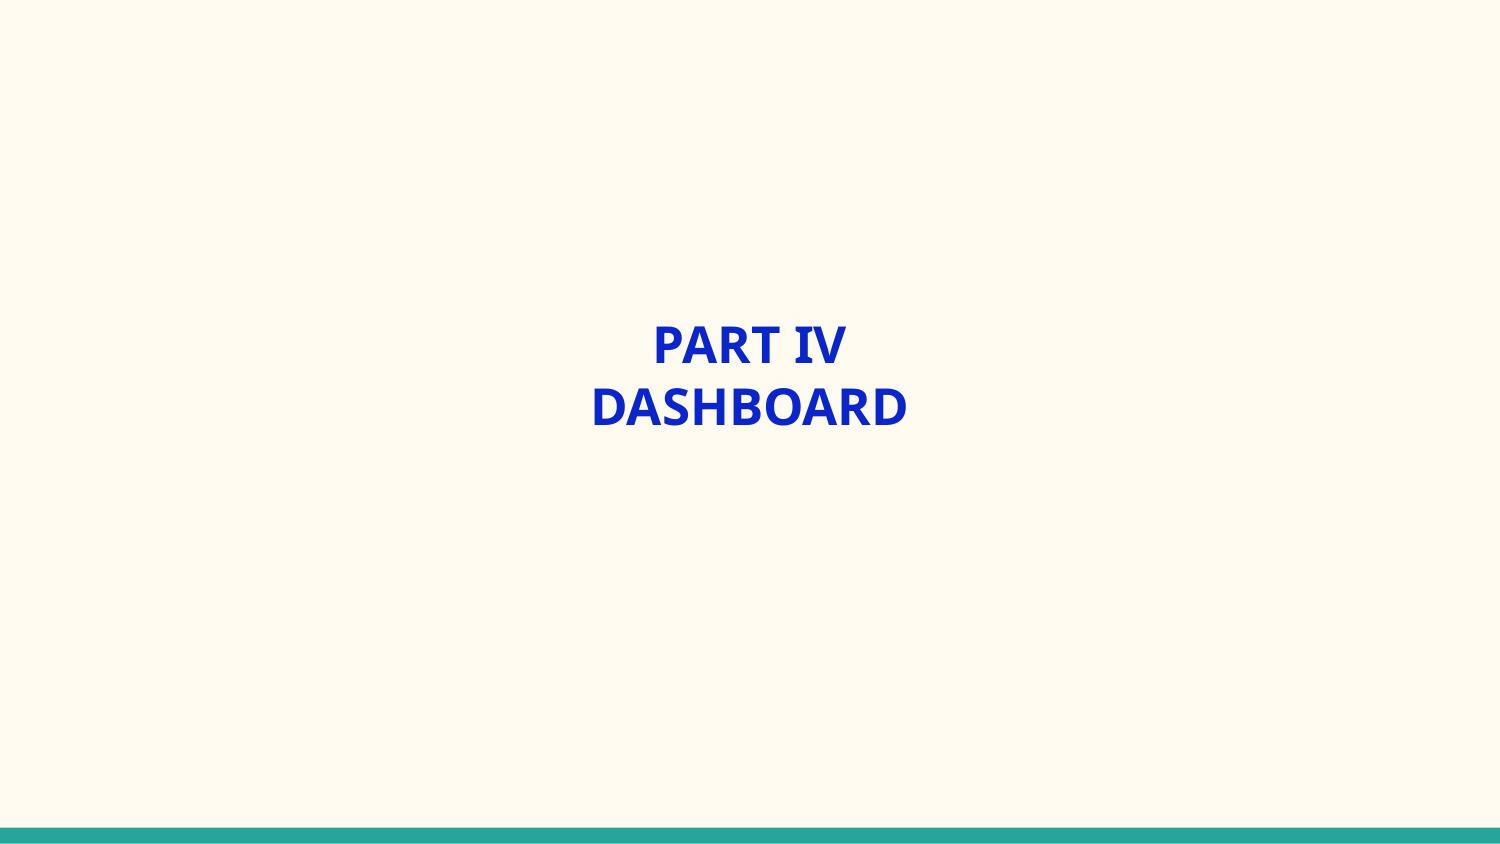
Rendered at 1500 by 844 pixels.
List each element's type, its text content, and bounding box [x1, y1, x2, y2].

text_box PART IV DASHBOARD [200, 297, 1300, 460]
